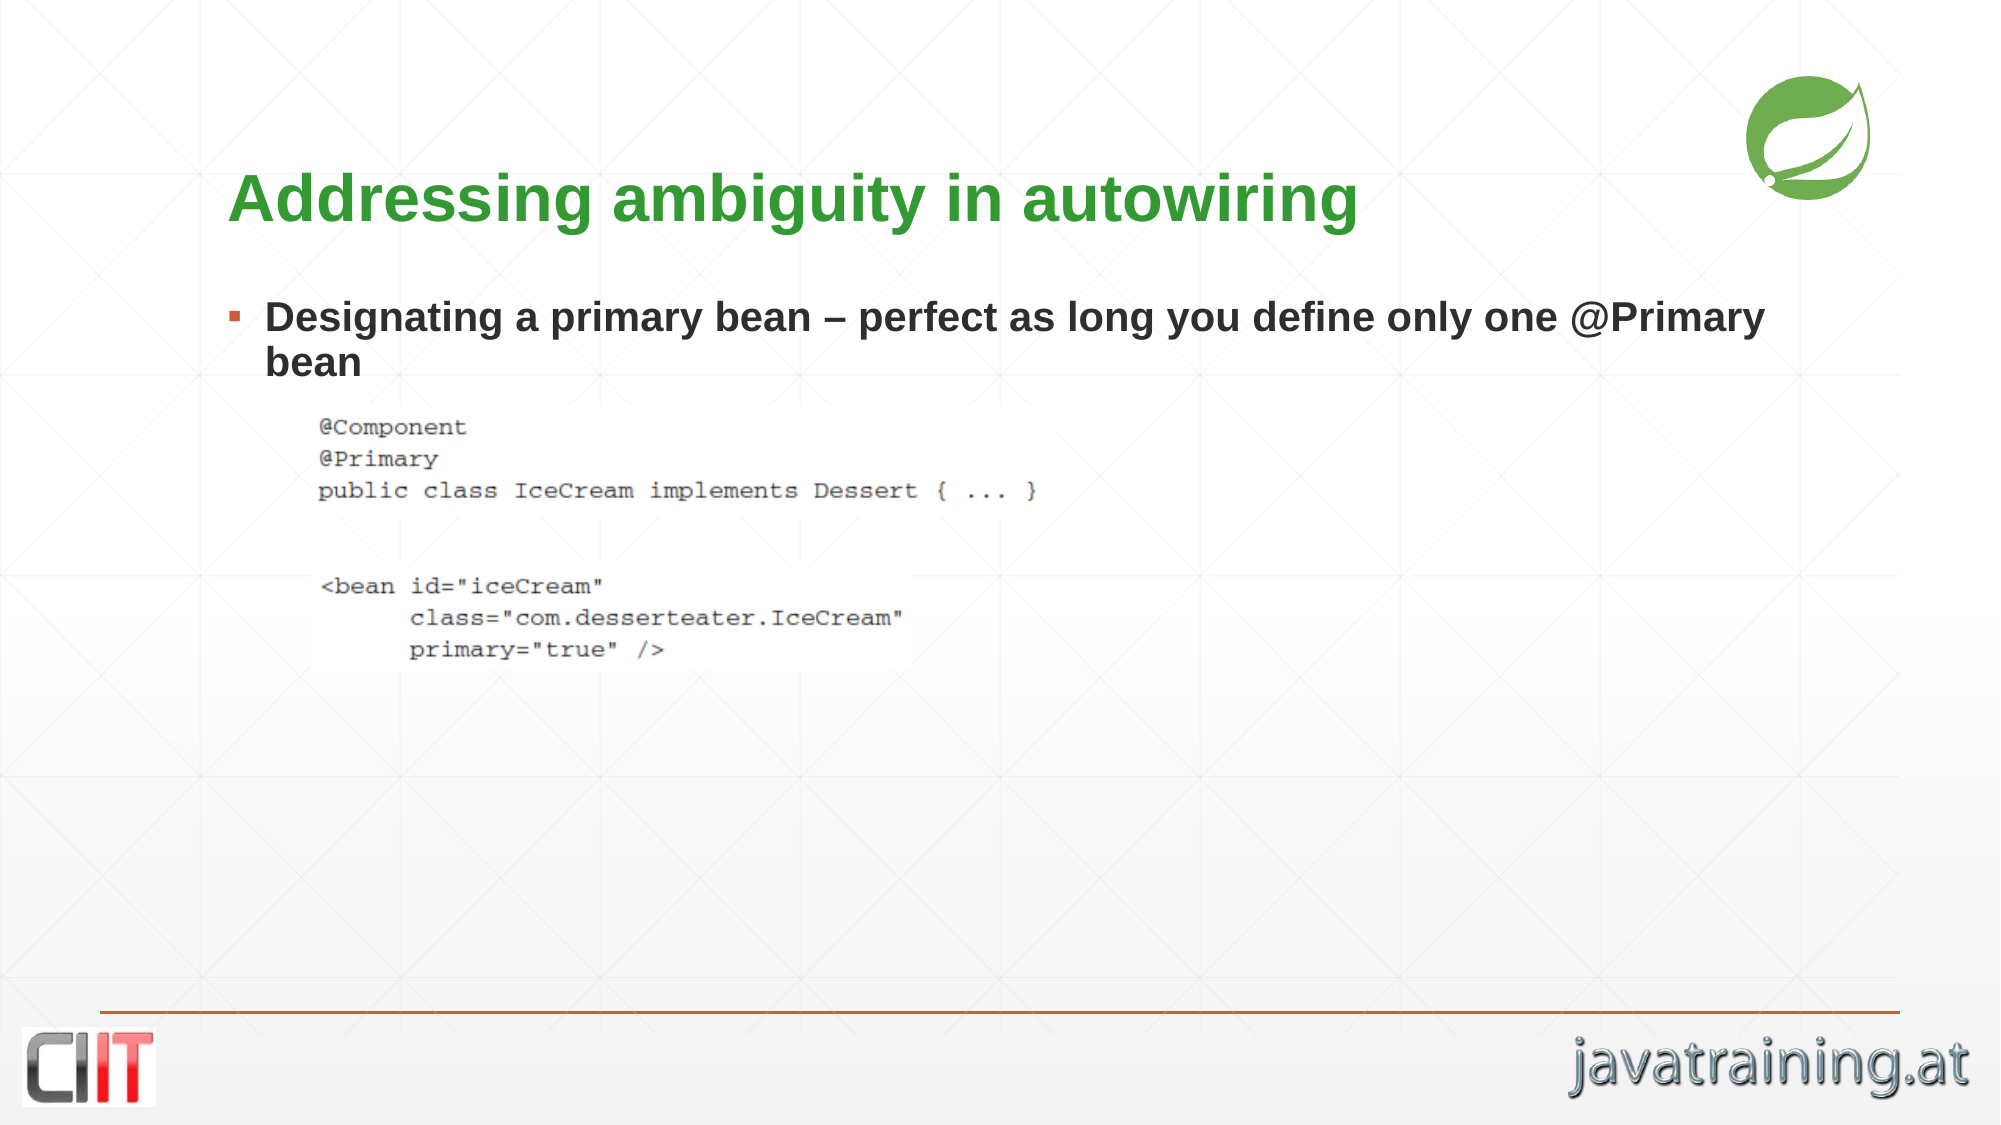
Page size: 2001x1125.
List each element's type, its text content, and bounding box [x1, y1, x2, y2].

list Designating a primary bean – perfect as long you define only one @Primary bean [212, 287, 1788, 950]
picture [1564, 1034, 1971, 1102]
title Addressing ambiguity in autowiring [212, 82, 1788, 244]
picture [1745, 75, 1870, 200]
picture [22, 1027, 156, 1107]
picture [311, 562, 912, 671]
picture [311, 406, 1059, 517]
